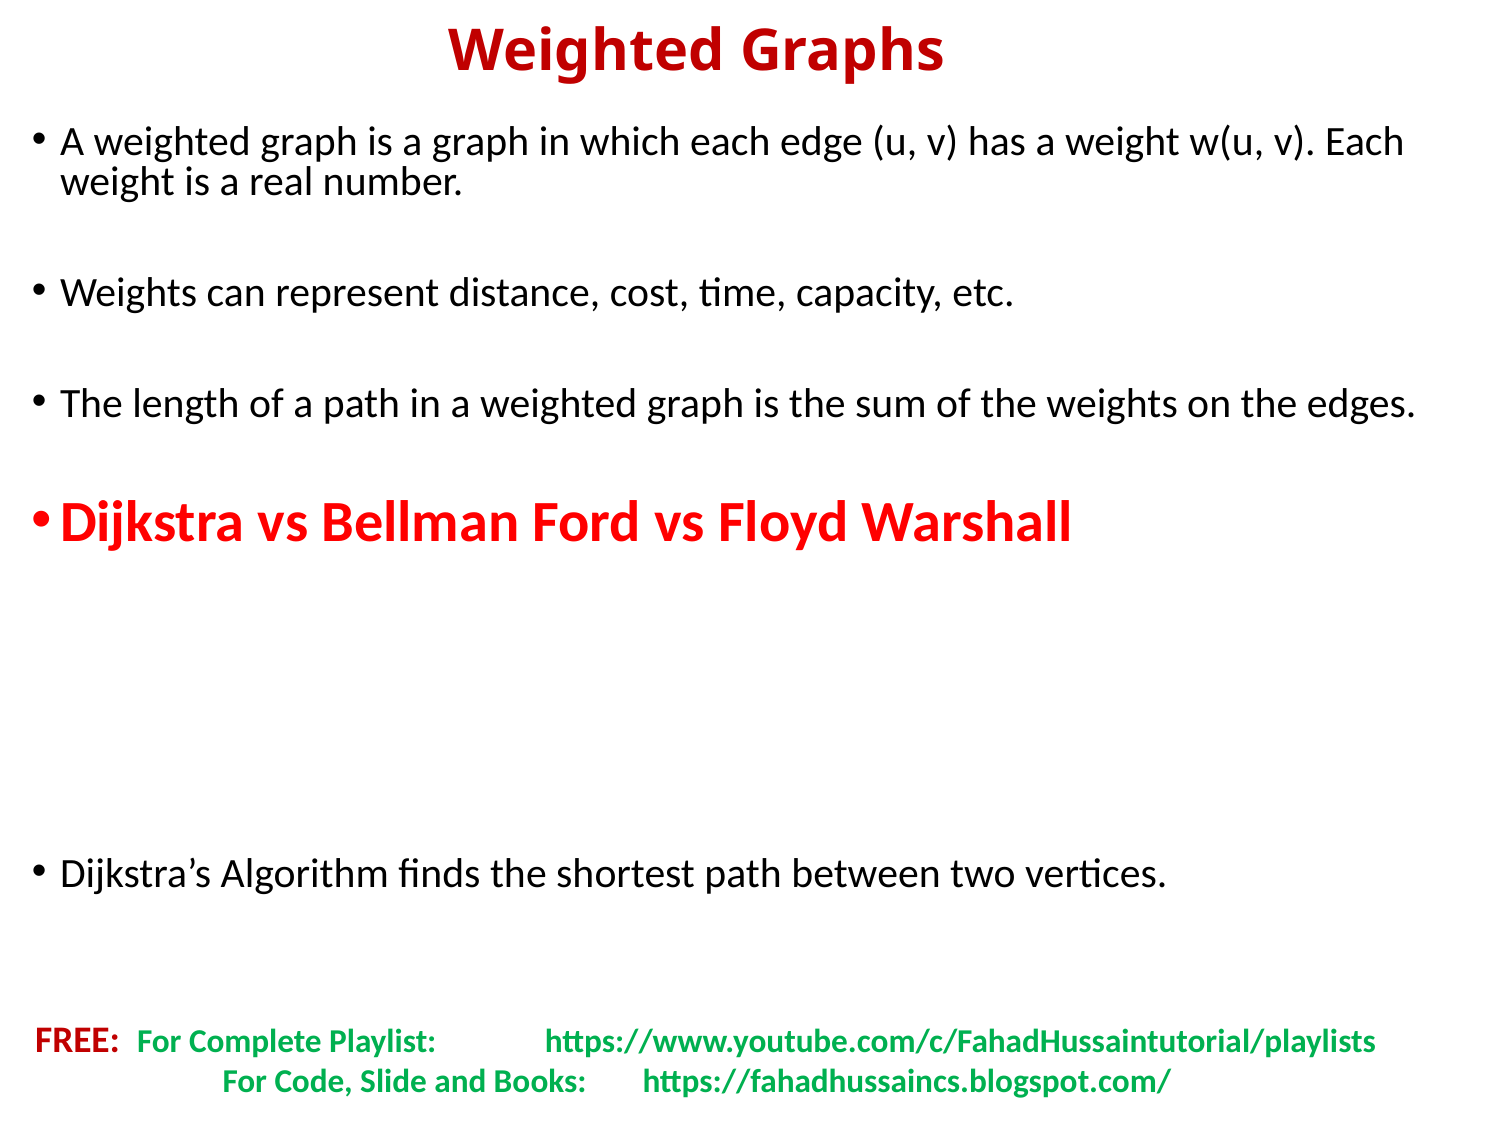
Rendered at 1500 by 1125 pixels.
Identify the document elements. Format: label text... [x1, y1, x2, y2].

text_box FREE: For Complete Playlist: https://www.youtube.com/c/FahadHussaintutorial/playlists For Code, Slide and Books: https://fahadhussaincs.blogspot.com/ [20, 1007, 1480, 1107]
title Weighted Graphs [50, 13, 1344, 50]
list A weighted graph is a graph in which each edge (u, v) has a weight w(u, v). Each weight is a real number. Weights can represent distance, cost, time, capacity, etc. The length of a path in a weighted graph is the sum of the weights on the edges. Dijkstra vs Bellman Ford vs Floyd Warshall Dijkstra’s Algorithm finds the shortest path between two vertices. [16, 50, 1480, 945]
